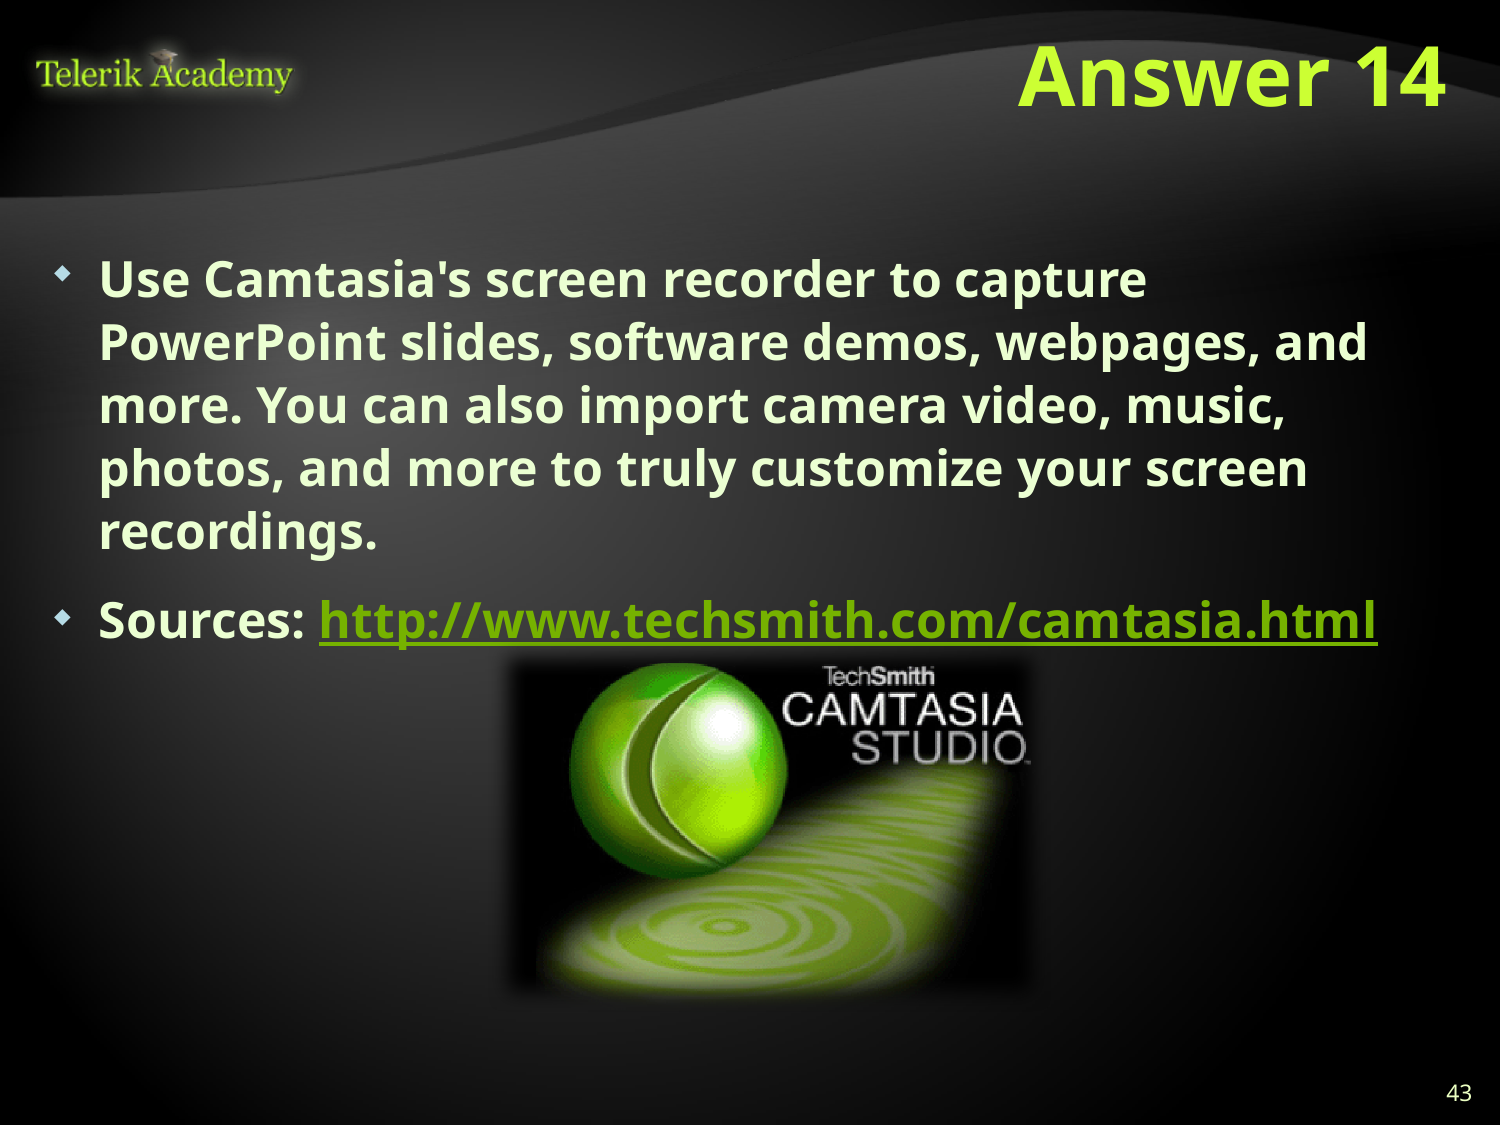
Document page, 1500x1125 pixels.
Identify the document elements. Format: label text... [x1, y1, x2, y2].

picture [0, 0, 1500, 1125]
title Answer 14 [300, 12, 1463, 150]
slide_number 43 [1412, 1074, 1488, 1113]
picture [487, 637, 1052, 1013]
list Use Camtasia's screen recorder to capture PowerPoint slides, software demos, webpages, and more. You can also import camera video, music, photos, and more to truly customize your screen recordings. Sources: http://www.techsmith.com/camtasia.html [37, 237, 1463, 1125]
